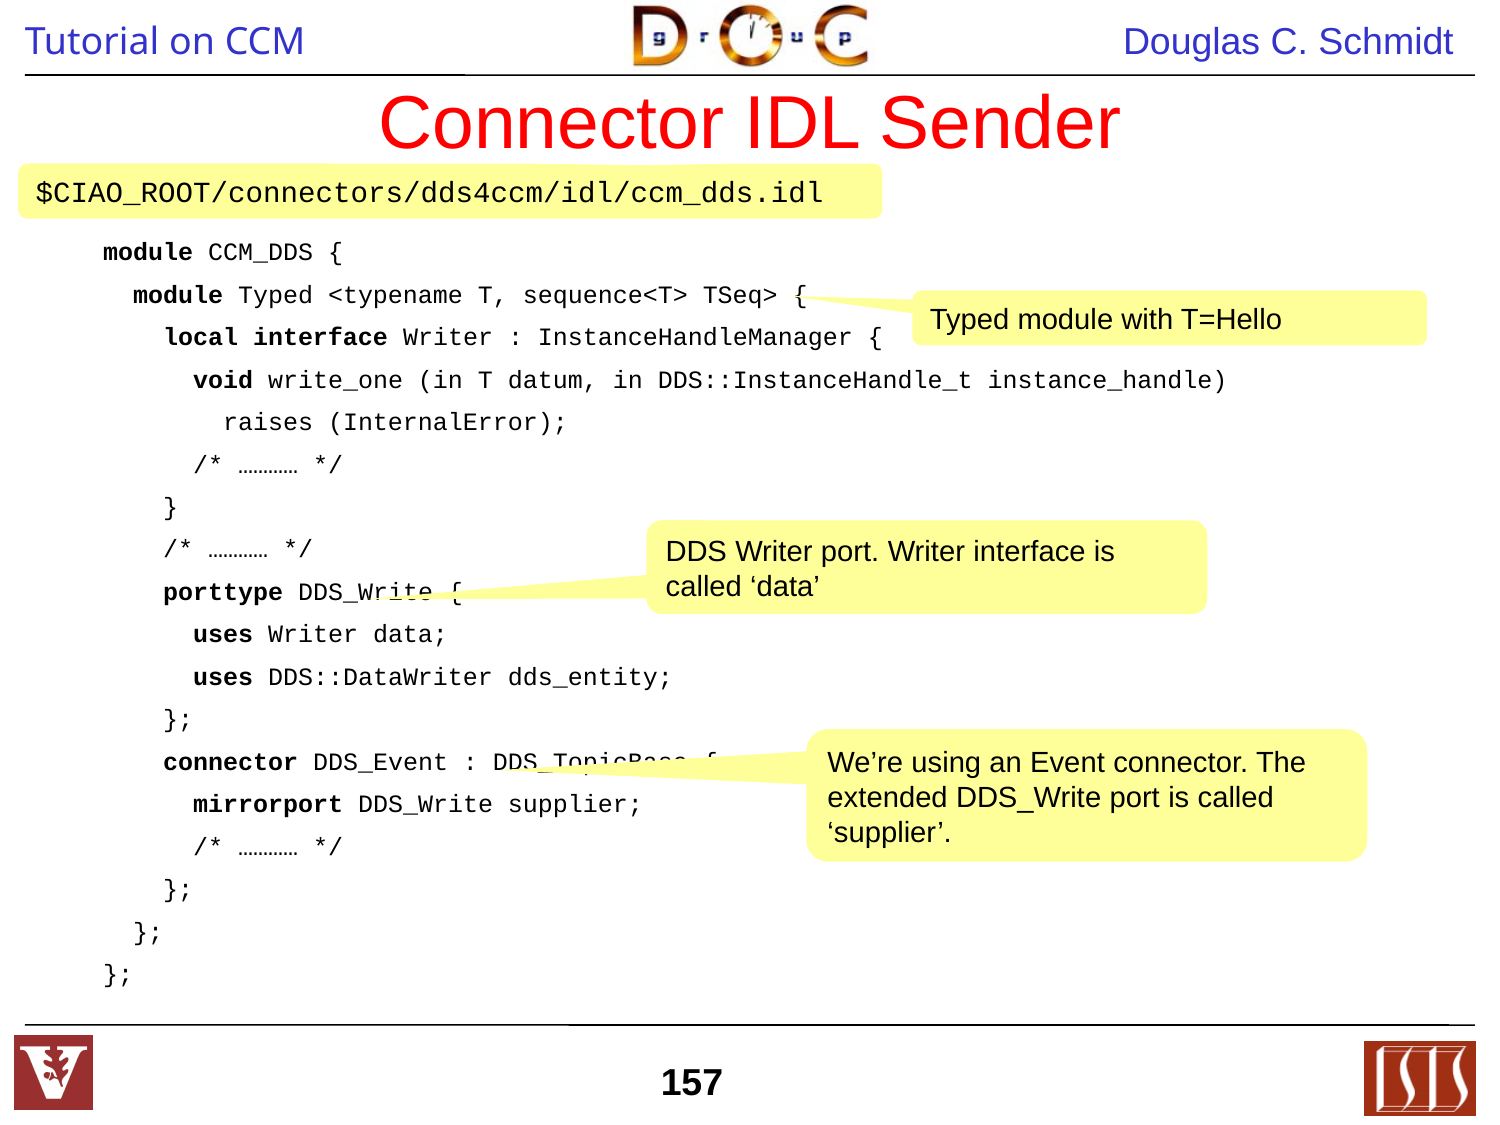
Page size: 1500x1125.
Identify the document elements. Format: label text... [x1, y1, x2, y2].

text_box Typed module with T=Hello [789, 290, 1428, 346]
picture [624, 0, 875, 71]
title Connector IDL Sender [24, 87, 1476, 151]
text_box $CIAO_ROOT/connectors/dds4ccm/idl/ccm_dds.idl [18, 163, 883, 219]
picture [1364, 1041, 1476, 1116]
text_box DDS Writer port. Writer interface is called ‘data’ [364, 520, 1208, 615]
text_box We’re using an Event connector. The extended DDS_Write port is called ‘supplier’. [497, 729, 1368, 862]
picture [14, 1035, 93, 1110]
text_box module CCM_DDS { module Typed <typename T, sequence<T> TSeq> { local interface Writer : InstanceHandleManager { void write_one (in T datum, in DDS::InstanceHandle_t instance_handle) raises (InternalError); /* ………… */ } /* ………… */ porttype DDS_Write { uses Writer data; uses DDS::DataWriter dds_entity; }; connector DDS_Event : DDS_TopicBase { mirrorport DDS_Write supplier; /* ………… */ }; }; }; [88, 228, 1404, 995]
